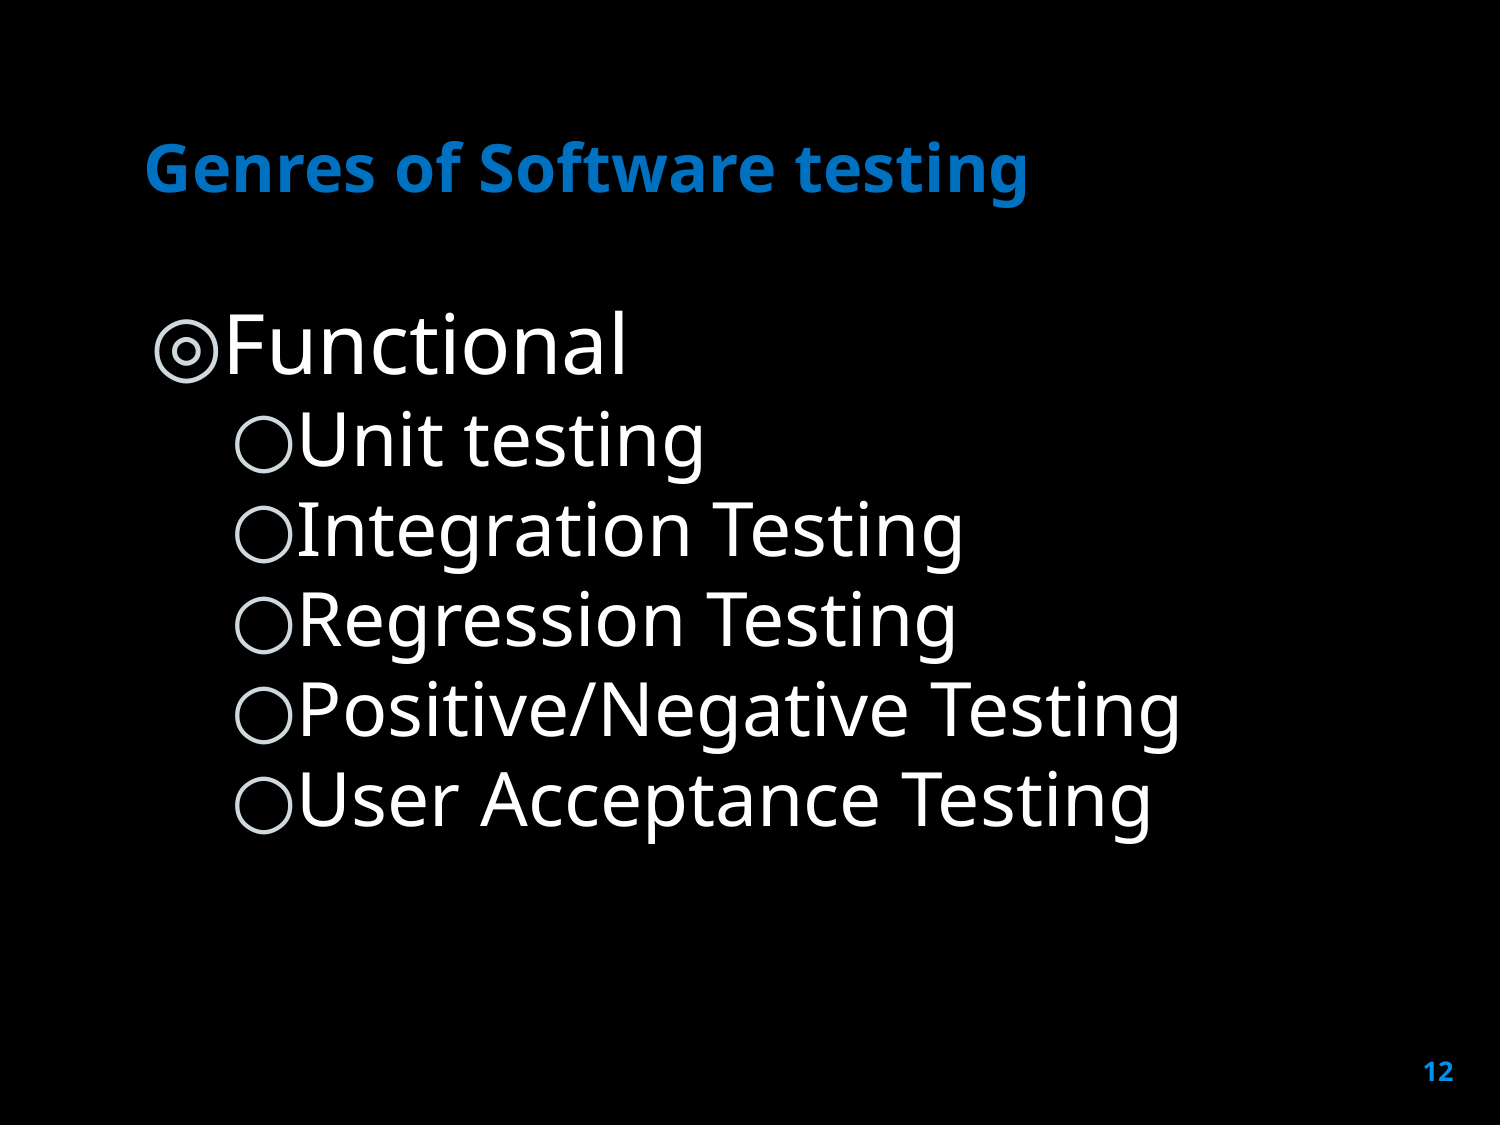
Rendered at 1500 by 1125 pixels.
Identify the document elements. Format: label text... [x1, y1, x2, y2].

slide_number 12 [1378, 1038, 1469, 1125]
title Genres of Software testing [128, 67, 1372, 222]
list Functional Unit testing Integration Testing Regression Testing Positive/Negative Testing User Acceptance Testing [128, 275, 1372, 1058]
